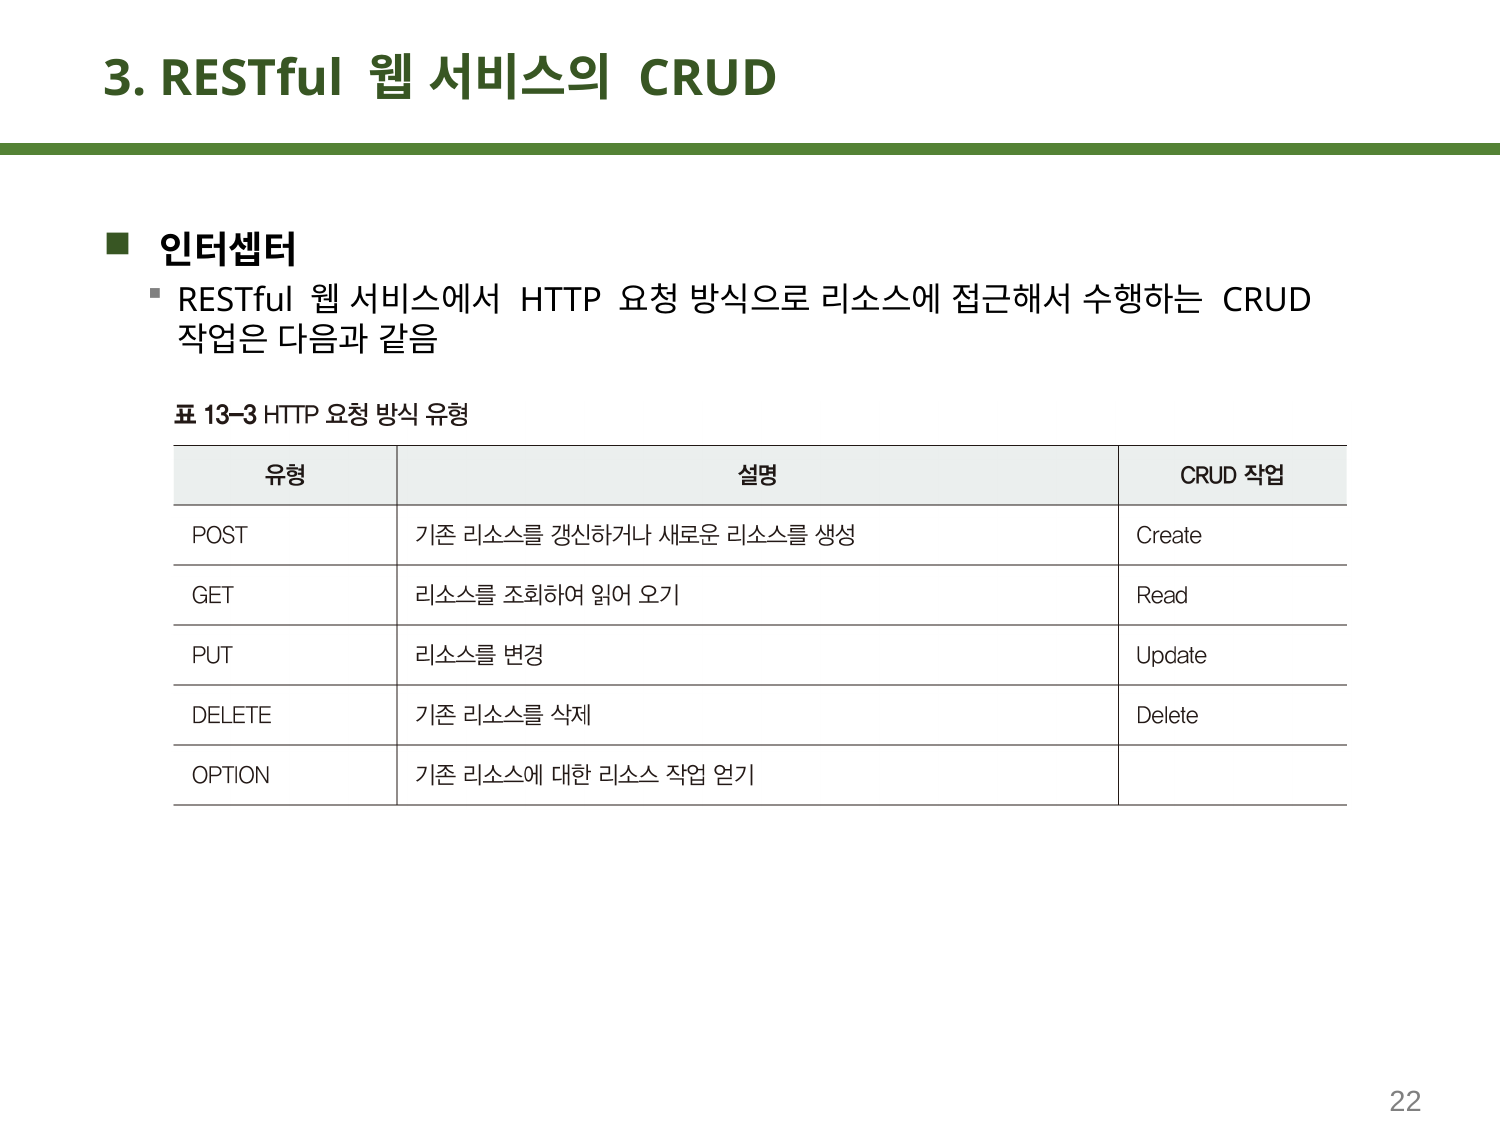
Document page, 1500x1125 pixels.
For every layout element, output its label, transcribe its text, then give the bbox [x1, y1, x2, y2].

title 3. RESTful 웹 서비스의 CRUD [88, 30, 1436, 121]
list 인터셉터 RESTful 웹 서비스에서 HTTP 요청 방식으로 리소스에 접근해서 수행하는 CRUD 작업은 다음과 같음 [88, 196, 1436, 1083]
picture [171, 400, 1352, 811]
